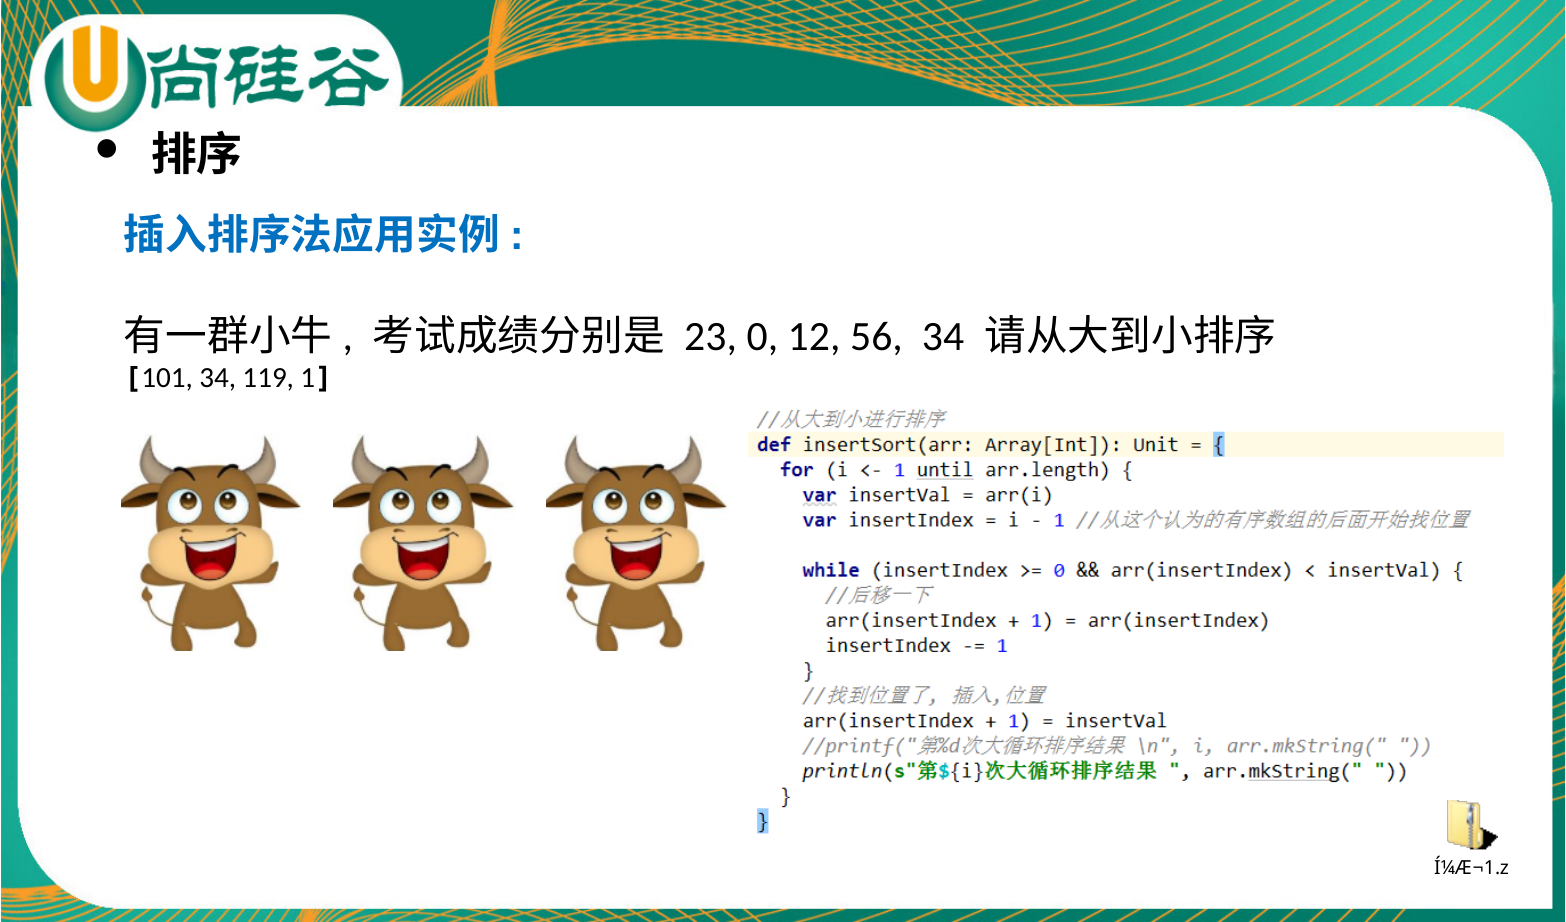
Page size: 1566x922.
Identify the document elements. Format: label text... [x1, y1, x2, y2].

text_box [1420, 800, 1524, 890]
text_box 插入排序法应用实例: 有一群小牛, 考试成绩分别是 23, 0, 12, 56, 34 请从大到小排序 [101, 34, 119, 1] [109, 200, 1445, 801]
picture [0, 0, 1566, 922]
text_box 排序 [79, 123, 1325, 188]
